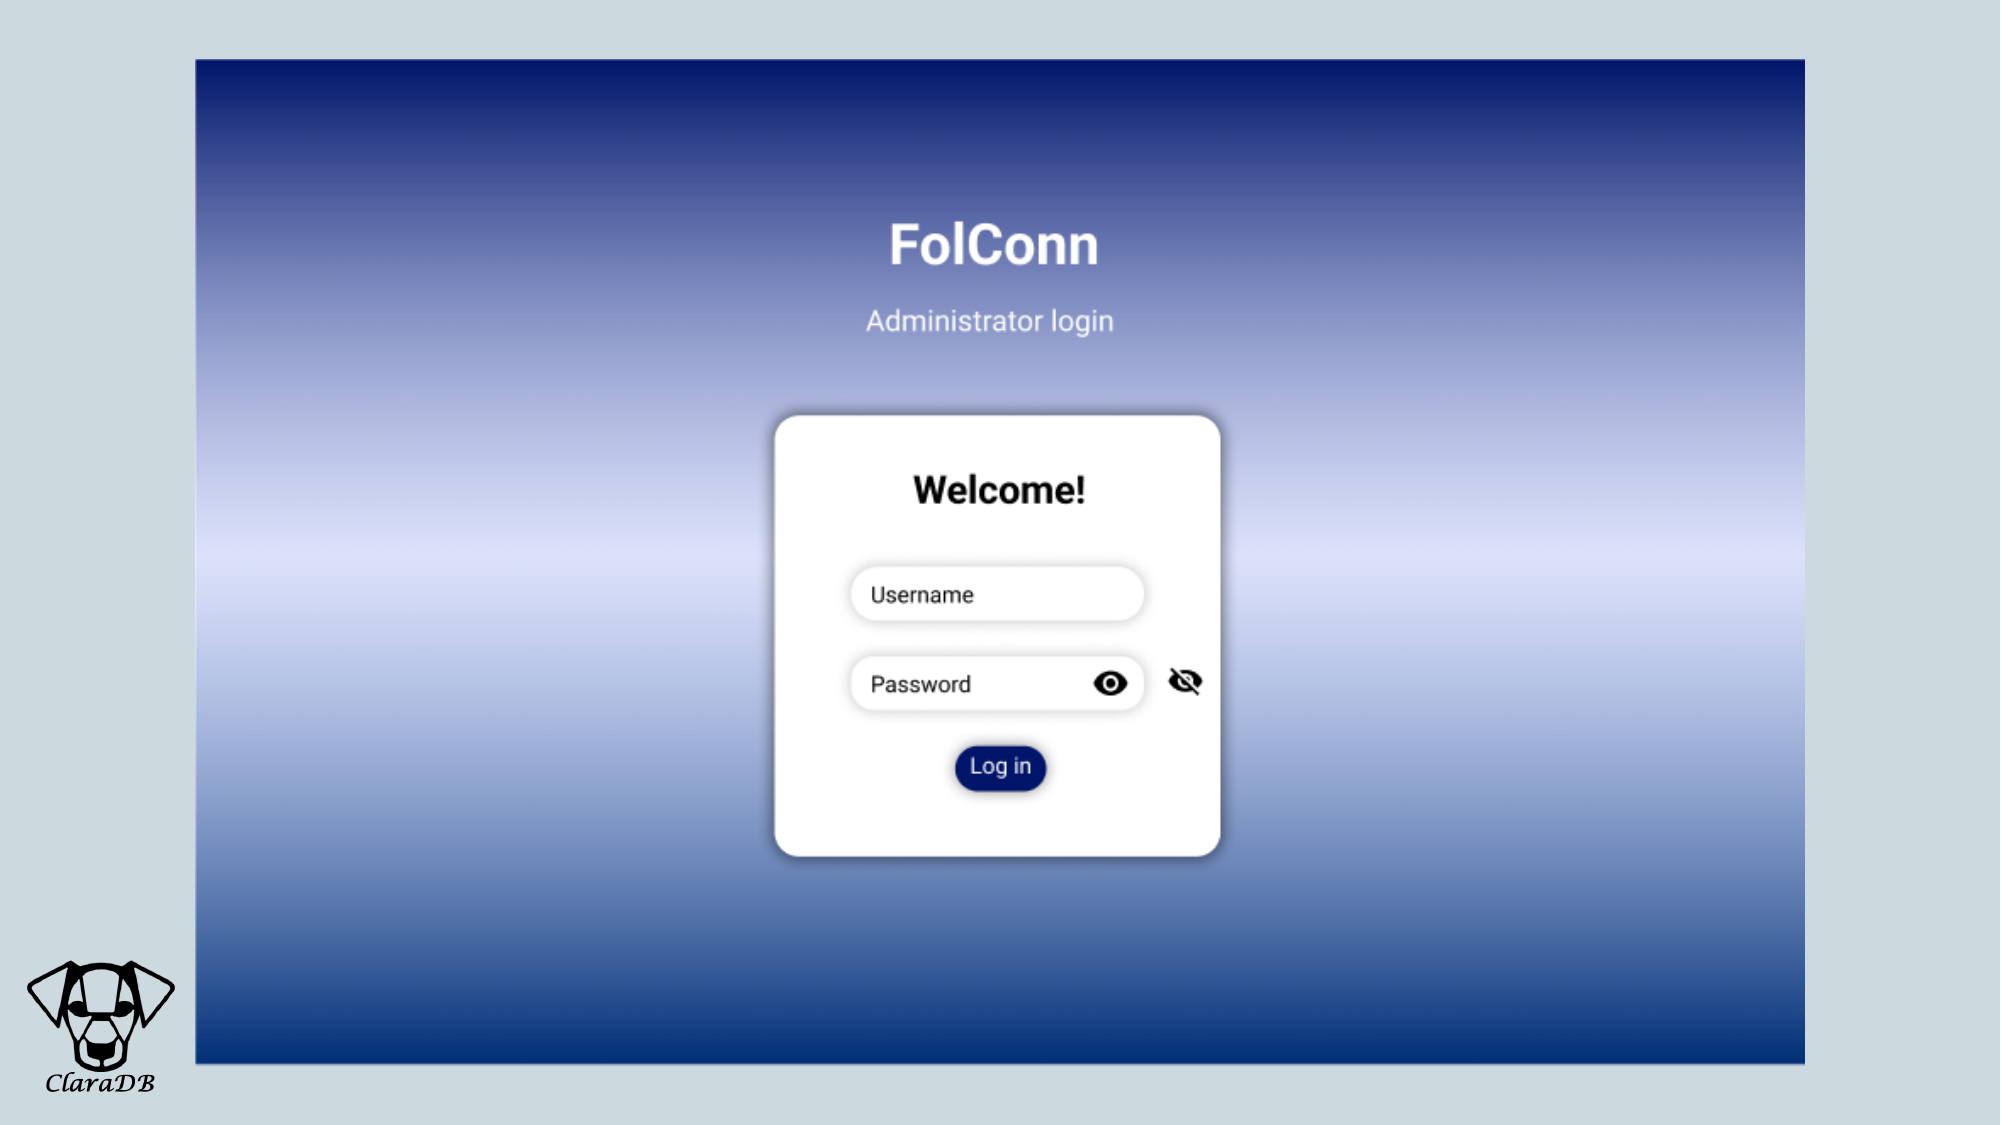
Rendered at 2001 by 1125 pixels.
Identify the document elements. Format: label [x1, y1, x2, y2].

picture [195, 59, 1805, 1066]
picture [22, 947, 181, 1099]
